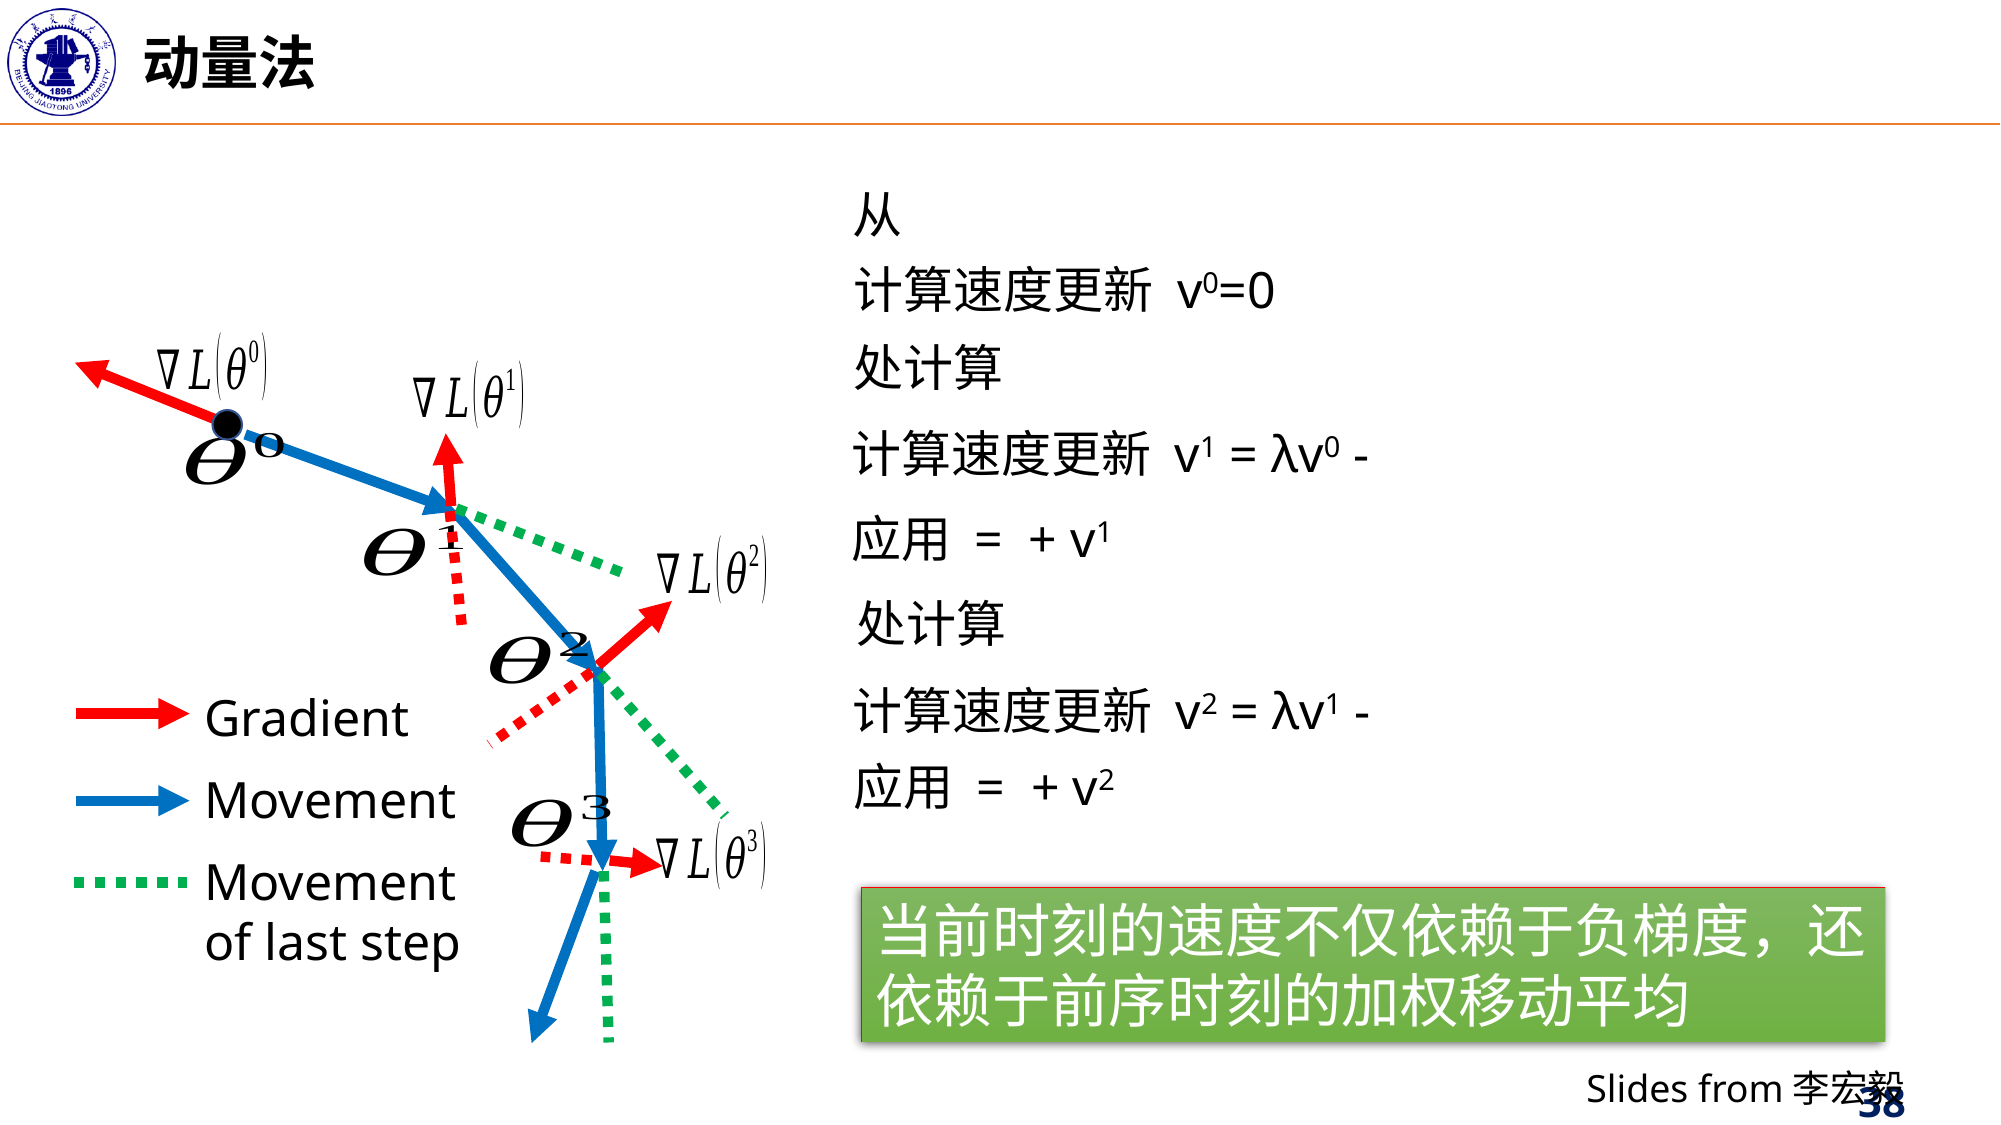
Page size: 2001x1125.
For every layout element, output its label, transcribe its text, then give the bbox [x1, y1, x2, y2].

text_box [454, 573, 599, 674]
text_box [598, 600, 672, 666]
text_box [445, 433, 452, 507]
text_box Gradient [189, 679, 505, 754]
text_box Slides from李宏毅 [1571, 1058, 1921, 1118]
text_box [211, 409, 244, 441]
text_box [540, 856, 592, 861]
text_box 当前时刻的速度不仅依赖于负梯度，还依赖于前序时刻的加权移动平均 [861, 887, 1886, 1042]
text_box Movement of last step [189, 843, 603, 978]
text_box 动量法 [127, 19, 1958, 175]
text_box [74, 362, 231, 426]
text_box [531, 871, 596, 1044]
picture [7, 8, 116, 116]
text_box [603, 871, 609, 1043]
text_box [600, 673, 725, 816]
text_box Movement of last step [603, 843, 687, 978]
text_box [449, 511, 463, 634]
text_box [245, 434, 457, 512]
text_box Movement [189, 761, 505, 836]
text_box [489, 671, 592, 745]
text_box 计算速度更新 v0=0 [838, 251, 1374, 327]
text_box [609, 860, 663, 867]
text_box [456, 508, 622, 573]
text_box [598, 666, 603, 872]
